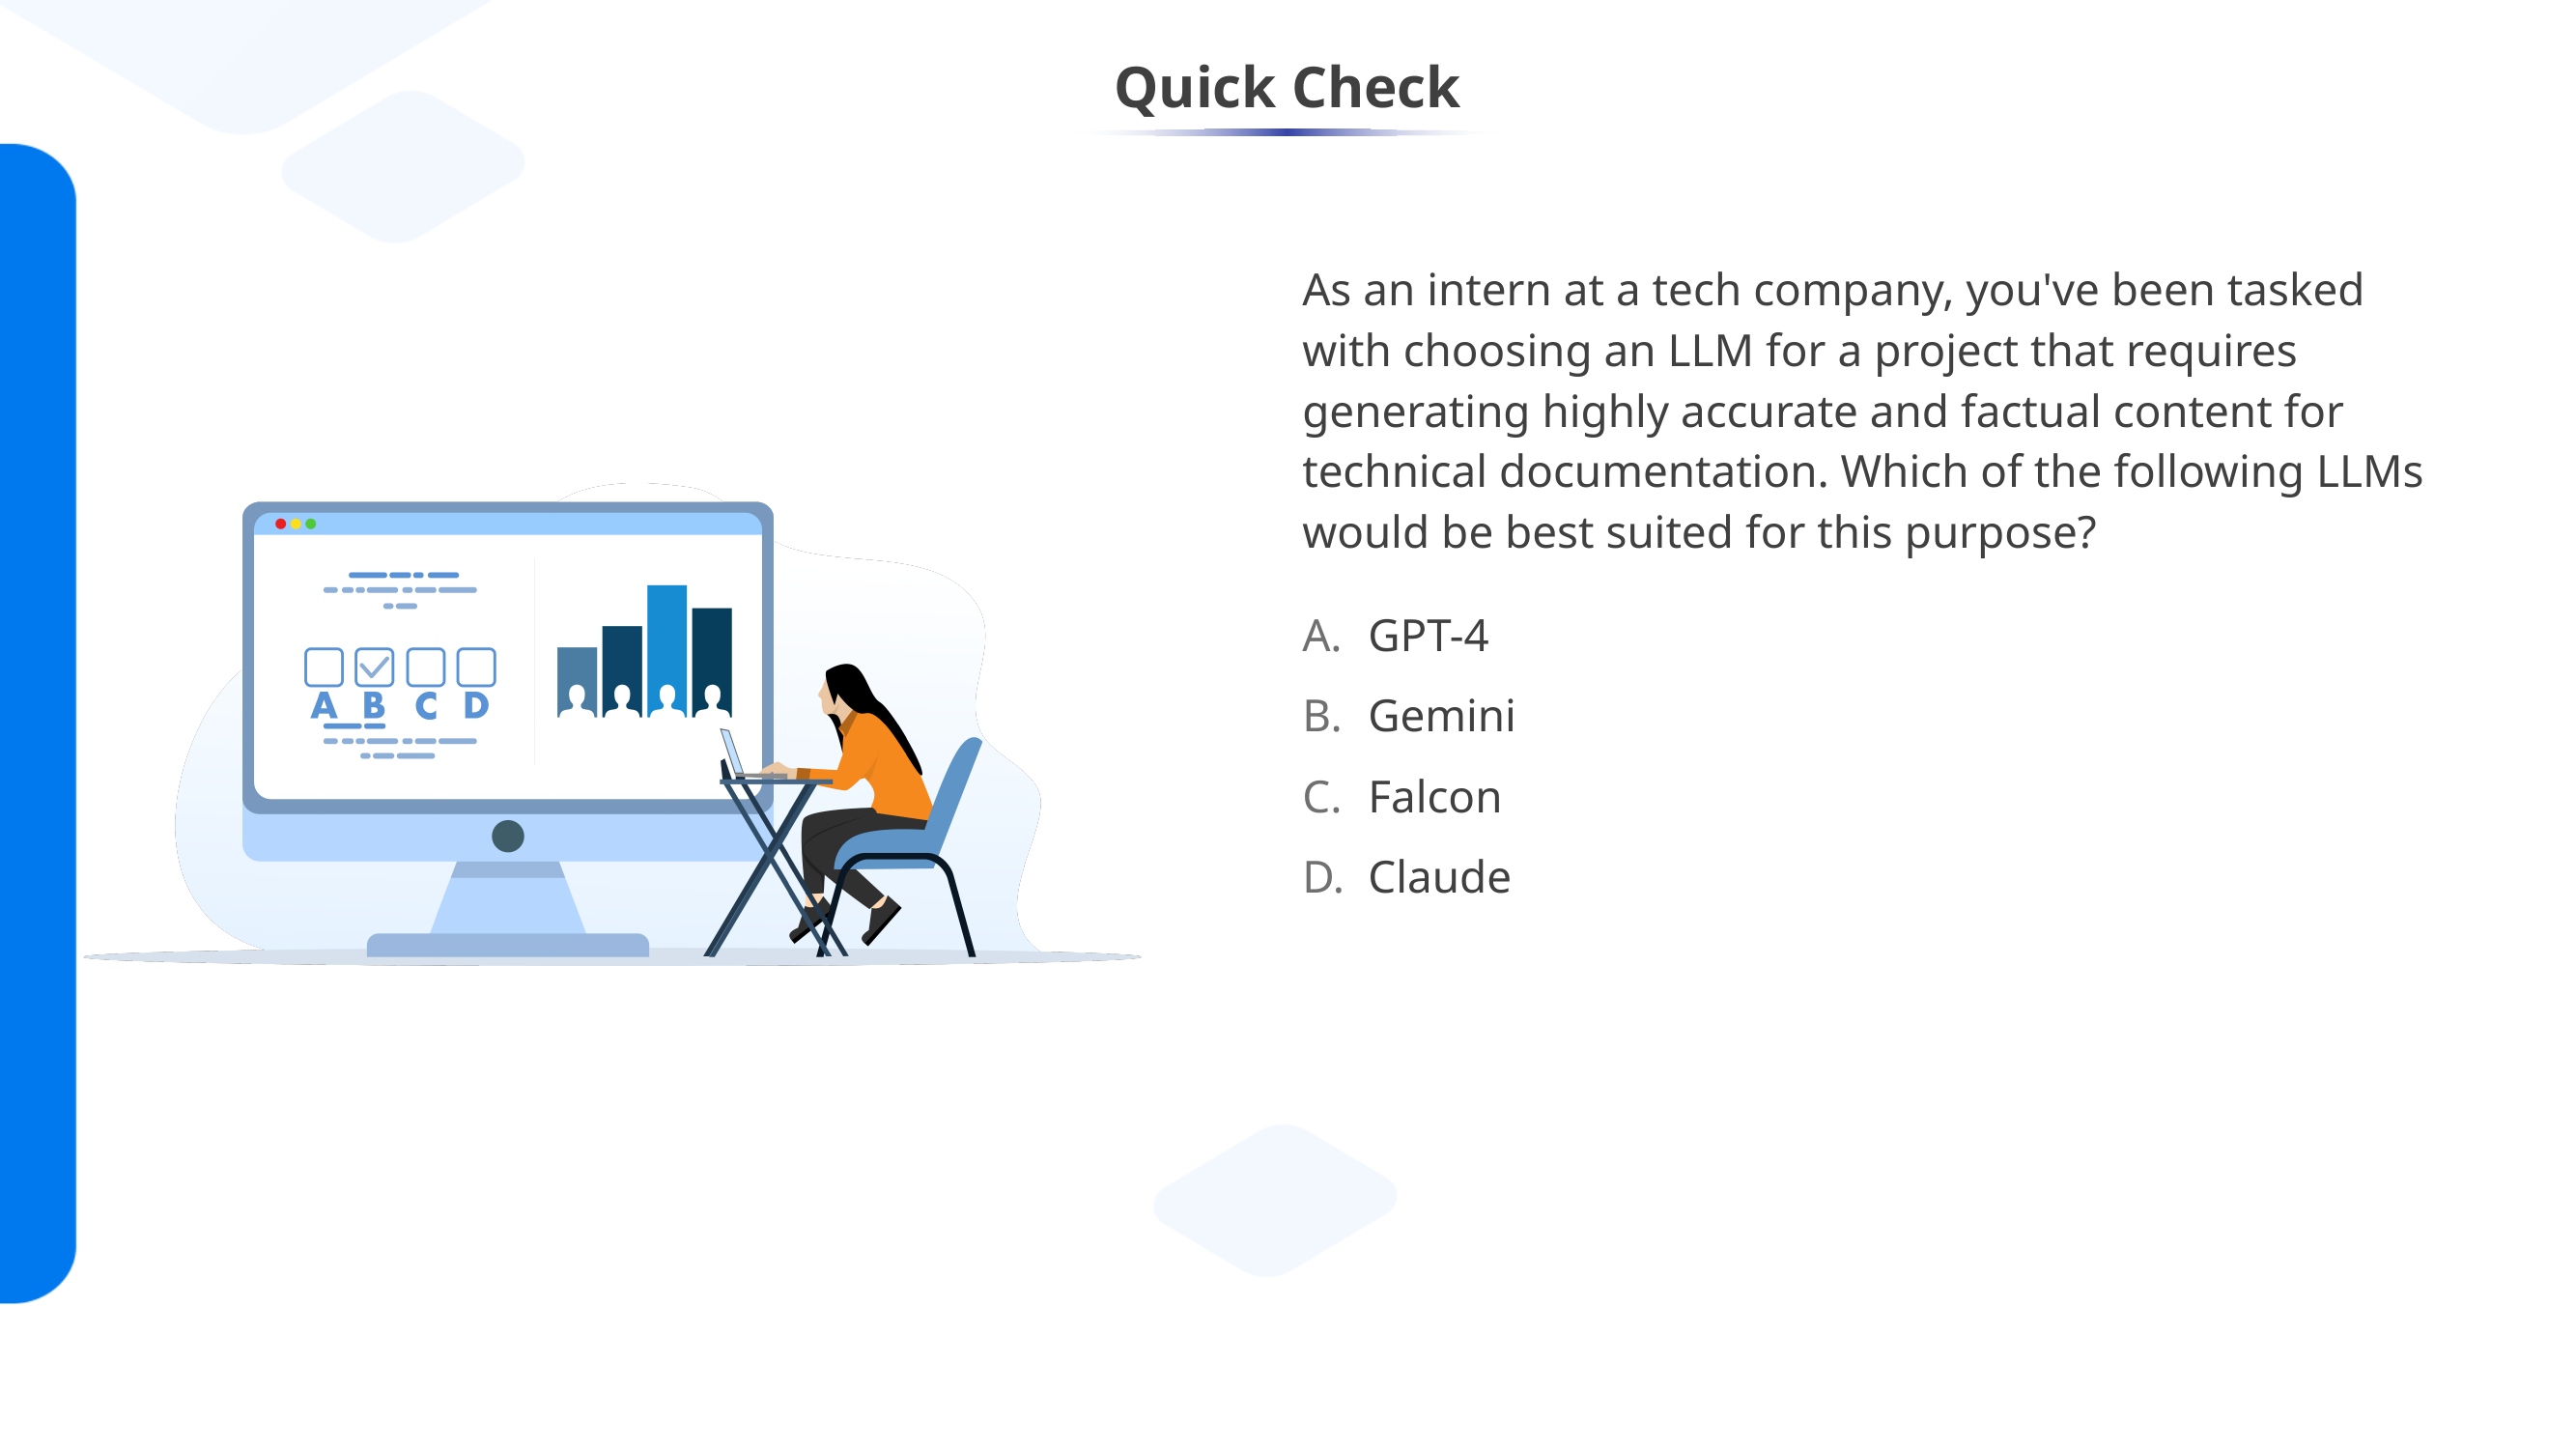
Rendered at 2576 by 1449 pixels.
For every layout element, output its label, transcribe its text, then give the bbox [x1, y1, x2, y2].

picture [0, 0, 2576, 1449]
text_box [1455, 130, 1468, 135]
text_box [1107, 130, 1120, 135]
list As an intern at a tech company, you've been tasked with choosing an LLM for a project that requires generating highly accurate and factual content for technical documentation. Which of the following LLMs would be best suited for this purpose? [1288, 252, 2448, 559]
list GPT-4 Gemini Falcon Claude [1288, 599, 2448, 926]
